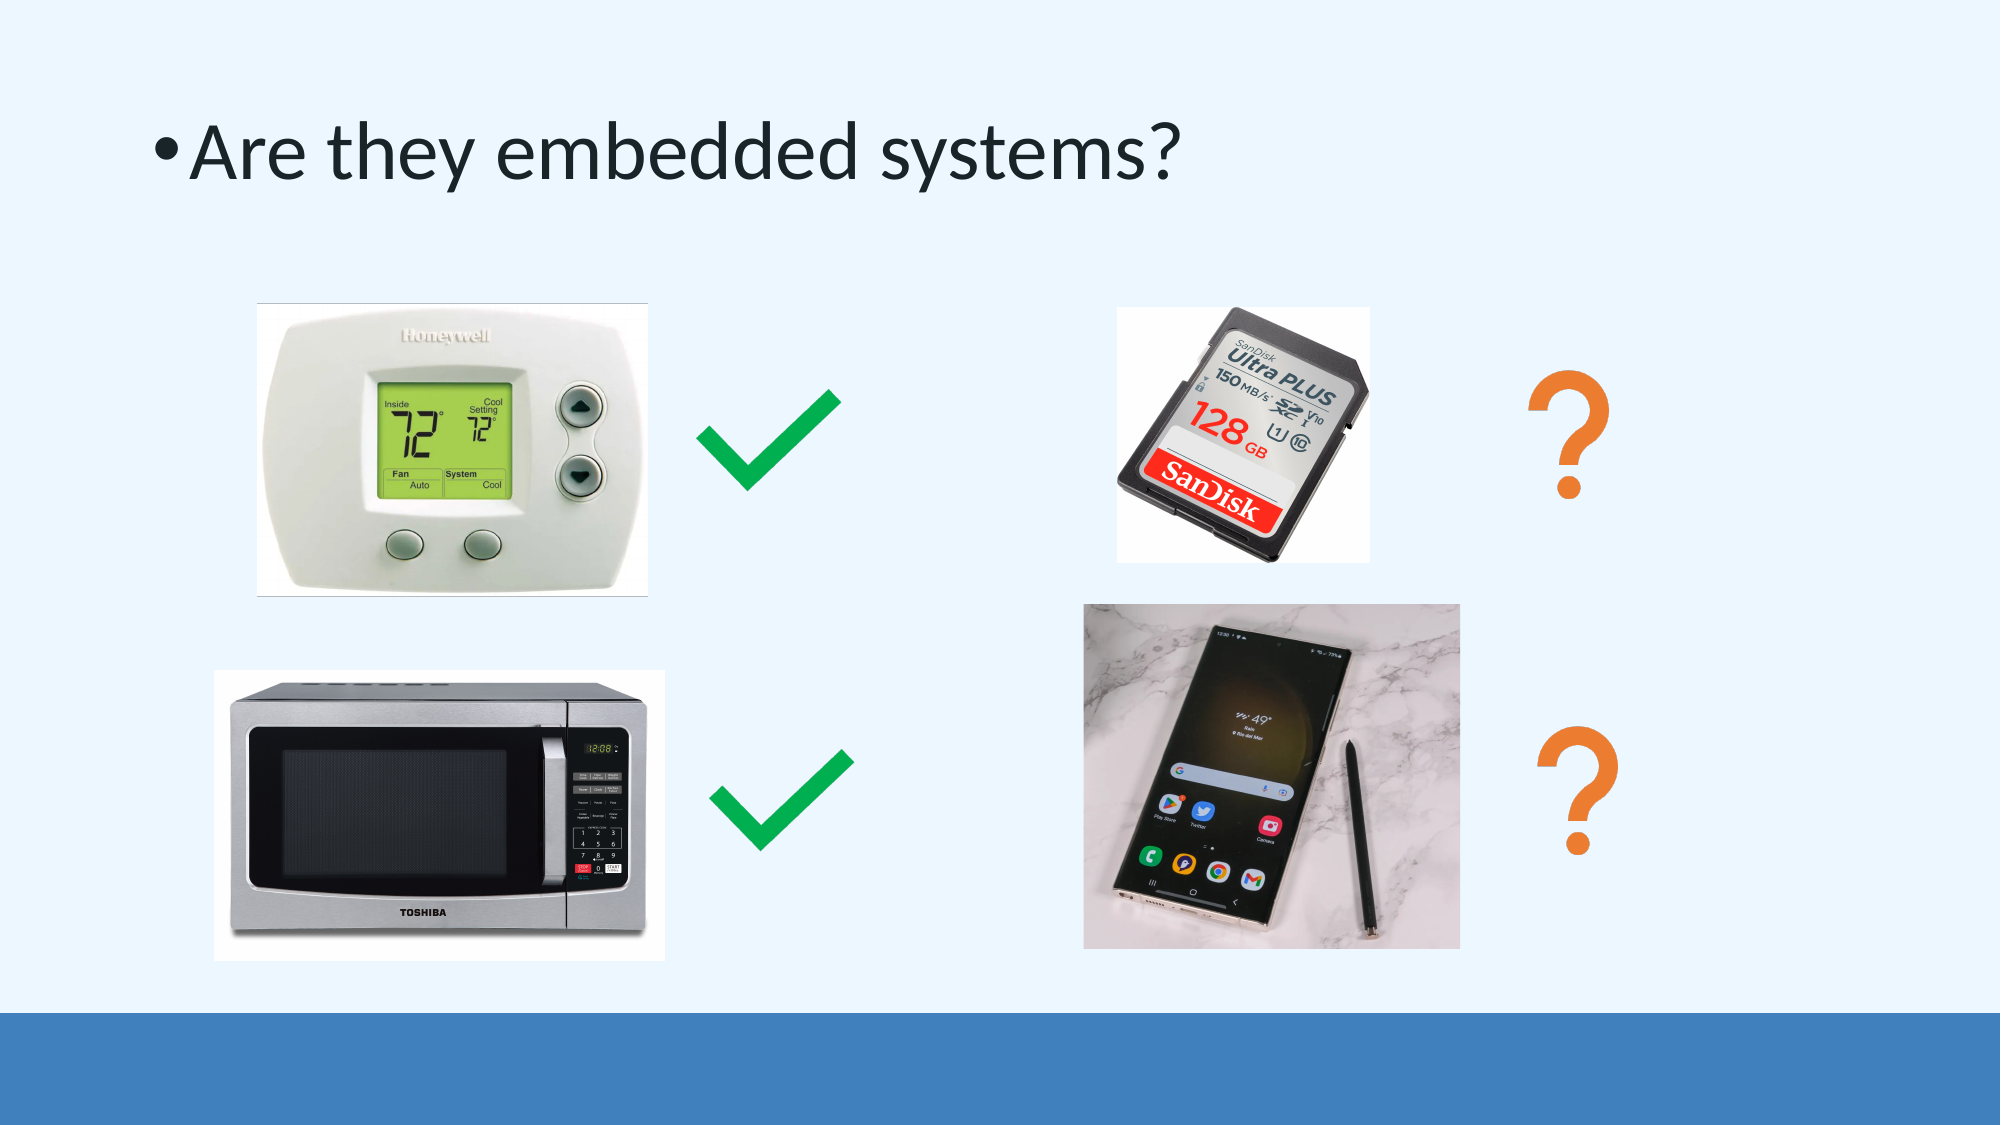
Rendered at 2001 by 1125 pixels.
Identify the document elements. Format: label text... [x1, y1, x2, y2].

picture [1116, 307, 1370, 563]
picture [693, 364, 844, 515]
picture [257, 254, 648, 645]
picture [1502, 715, 1653, 866]
picture [214, 670, 665, 961]
picture [706, 724, 857, 875]
list Are they embedded systems? [137, 100, 1863, 716]
picture [1083, 603, 1461, 949]
picture [1493, 359, 1644, 510]
